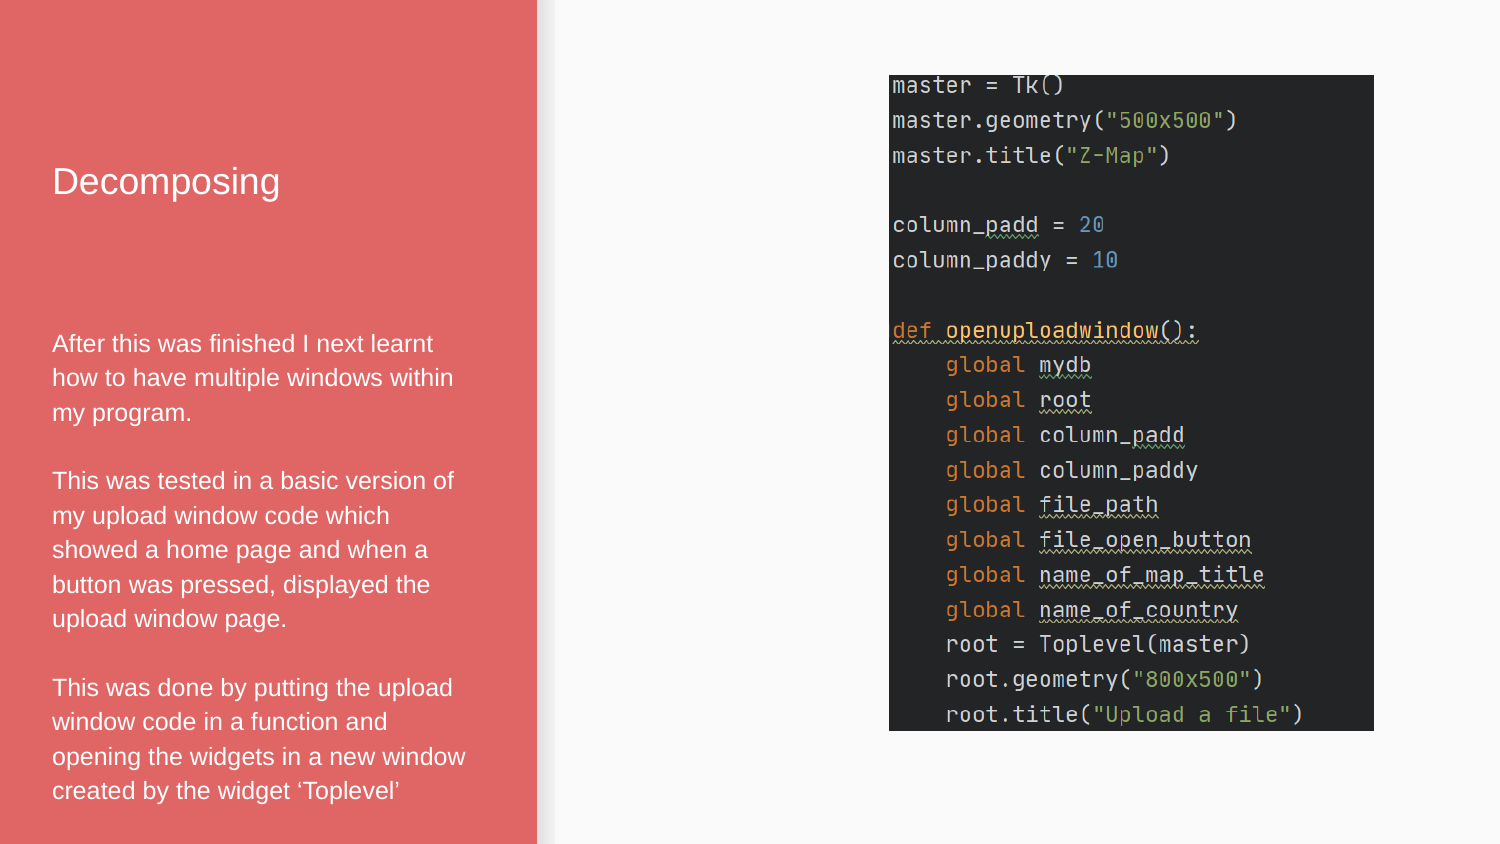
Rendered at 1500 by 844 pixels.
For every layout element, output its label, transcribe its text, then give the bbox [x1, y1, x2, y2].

list After this was finished I next learnt how to have multiple windows within my program. This was tested in a basic version of my upload window code which showed a home page and when a button was pressed, displayed the upload window page. This was done by putting the upload window code in a function and opening the widgets in a new window created by the widget ‘Toplevel’ [37, 307, 498, 760]
picture [889, 75, 1374, 731]
title Decomposing [37, 58, 498, 217]
